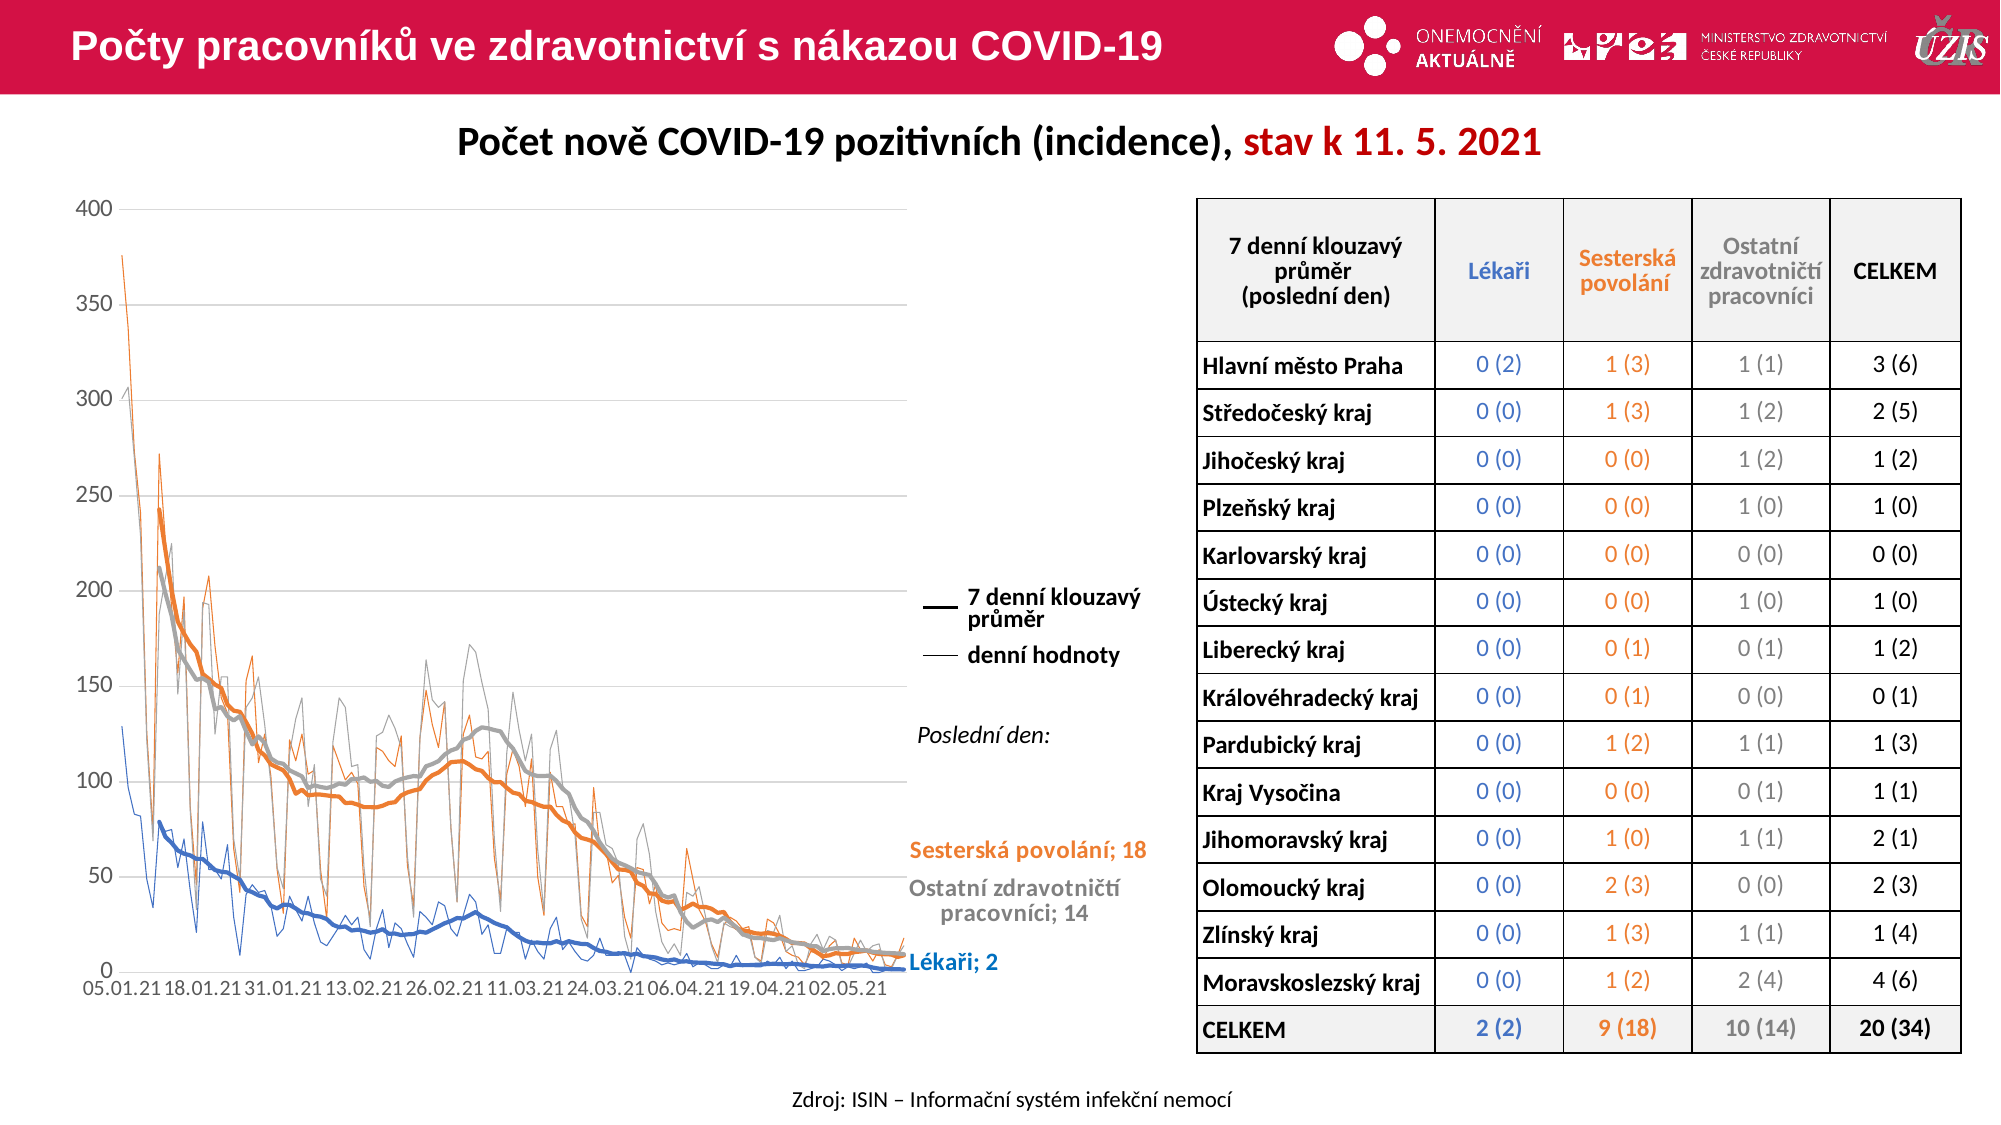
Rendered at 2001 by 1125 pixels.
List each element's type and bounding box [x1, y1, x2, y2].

table_cell [1693, 437, 1829, 483]
table_cell [1198, 1006, 1434, 1052]
table_cell [1436, 864, 1563, 910]
table_cell [1436, 1006, 1563, 1052]
table_cell [1198, 437, 1434, 483]
title [55, 0, 1346, 95]
table_cell [1198, 769, 1434, 815]
table_cell [1564, 722, 1691, 767]
table_header [1564, 199, 1691, 341]
table_cell [1564, 912, 1691, 957]
table_header [1198, 199, 1434, 341]
table_cell [1436, 674, 1563, 720]
table_cell [1564, 769, 1691, 815]
table_cell [1198, 817, 1434, 862]
table_cell [1436, 532, 1563, 578]
table_cell [1693, 817, 1829, 862]
picture [1563, 31, 1888, 60]
table_cell [1436, 722, 1563, 767]
table_cell [1198, 912, 1434, 957]
table_cell [1693, 912, 1829, 957]
table_cell [1436, 342, 1563, 388]
table_cell [1436, 769, 1563, 815]
table_cell [1831, 342, 1960, 388]
text_box [100, 106, 1900, 171]
table_cell [1436, 627, 1563, 673]
chart [23, 183, 1197, 1078]
table_cell [1693, 769, 1829, 815]
table_cell [1693, 864, 1829, 910]
table_cell [1436, 912, 1563, 957]
table_cell [1564, 627, 1691, 673]
table_cell [1198, 722, 1434, 767]
text_box [490, 1077, 1535, 1120]
table_cell [1436, 959, 1563, 1005]
table_cell [1564, 1006, 1691, 1052]
table_header [1831, 199, 1960, 341]
table_cell [1198, 532, 1434, 578]
table_cell [1436, 817, 1563, 862]
table_cell [1198, 342, 1434, 388]
table_cell [1693, 674, 1829, 720]
table_cell [1693, 390, 1829, 436]
table_cell [1831, 485, 1960, 530]
table_cell [1693, 1006, 1829, 1052]
table_cell [1198, 390, 1434, 436]
table_cell [1564, 959, 1691, 1005]
table_cell [1693, 722, 1829, 767]
table_cell [1436, 390, 1563, 436]
table_cell [1693, 627, 1829, 673]
table_cell [1564, 342, 1691, 388]
table_cell [1198, 580, 1434, 625]
table_header [1693, 199, 1829, 341]
table_cell [1198, 864, 1434, 910]
table_header [1436, 199, 1563, 341]
table_cell [1831, 627, 1960, 673]
table_cell [1831, 864, 1960, 910]
table_cell [1564, 817, 1691, 862]
table_cell [1693, 959, 1829, 1005]
table_cell [1564, 390, 1691, 436]
table_cell [1564, 580, 1691, 625]
table_cell [1831, 437, 1960, 483]
picture [1915, 15, 1989, 66]
table_cell [1831, 959, 1960, 1005]
table_cell [1198, 485, 1434, 530]
table_cell [1564, 532, 1691, 578]
table_cell [1436, 580, 1563, 625]
table_cell [1564, 864, 1691, 910]
table_cell [1564, 485, 1691, 530]
table_cell [1693, 580, 1829, 625]
table_cell [1198, 627, 1434, 673]
table_cell [1198, 959, 1434, 1005]
table_cell [1831, 817, 1960, 862]
table_cell [1831, 532, 1960, 578]
table_cell [1436, 437, 1563, 483]
table_cell [1693, 485, 1829, 530]
table_cell [1831, 390, 1960, 436]
table_cell [1831, 912, 1960, 957]
table_cell [1831, 580, 1960, 625]
table_cell [1831, 722, 1960, 767]
table_cell [1831, 1006, 1960, 1052]
table_cell [1831, 769, 1960, 815]
table_cell [1831, 674, 1960, 720]
table_cell [1198, 674, 1434, 720]
table_cell [1436, 485, 1563, 530]
table_cell [1693, 342, 1829, 388]
table_cell [1564, 437, 1691, 483]
table_cell [1693, 532, 1829, 578]
picture [1346, 16, 1542, 76]
table_cell [1564, 674, 1691, 720]
